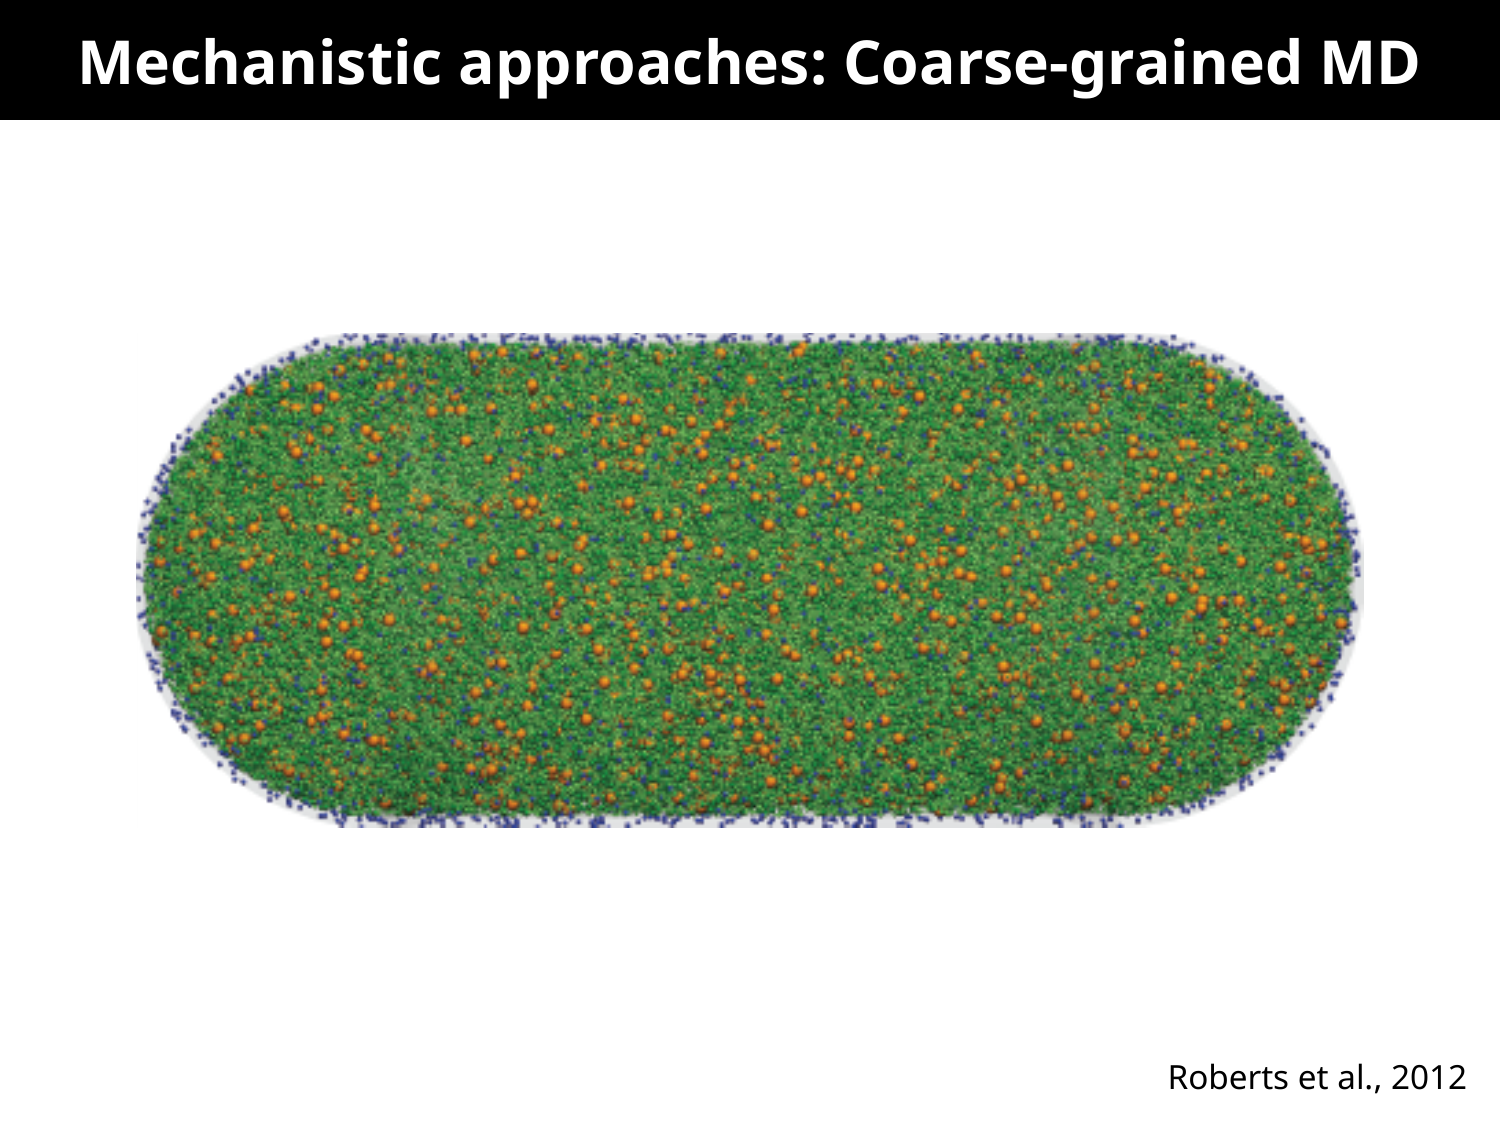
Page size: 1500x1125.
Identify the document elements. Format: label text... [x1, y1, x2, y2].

picture [135, 332, 1365, 828]
title Mechanistic approaches: Coarse-grained MD [0, 0, 1500, 120]
text_box Roberts et al., 2012 [1152, 1049, 1483, 1105]
